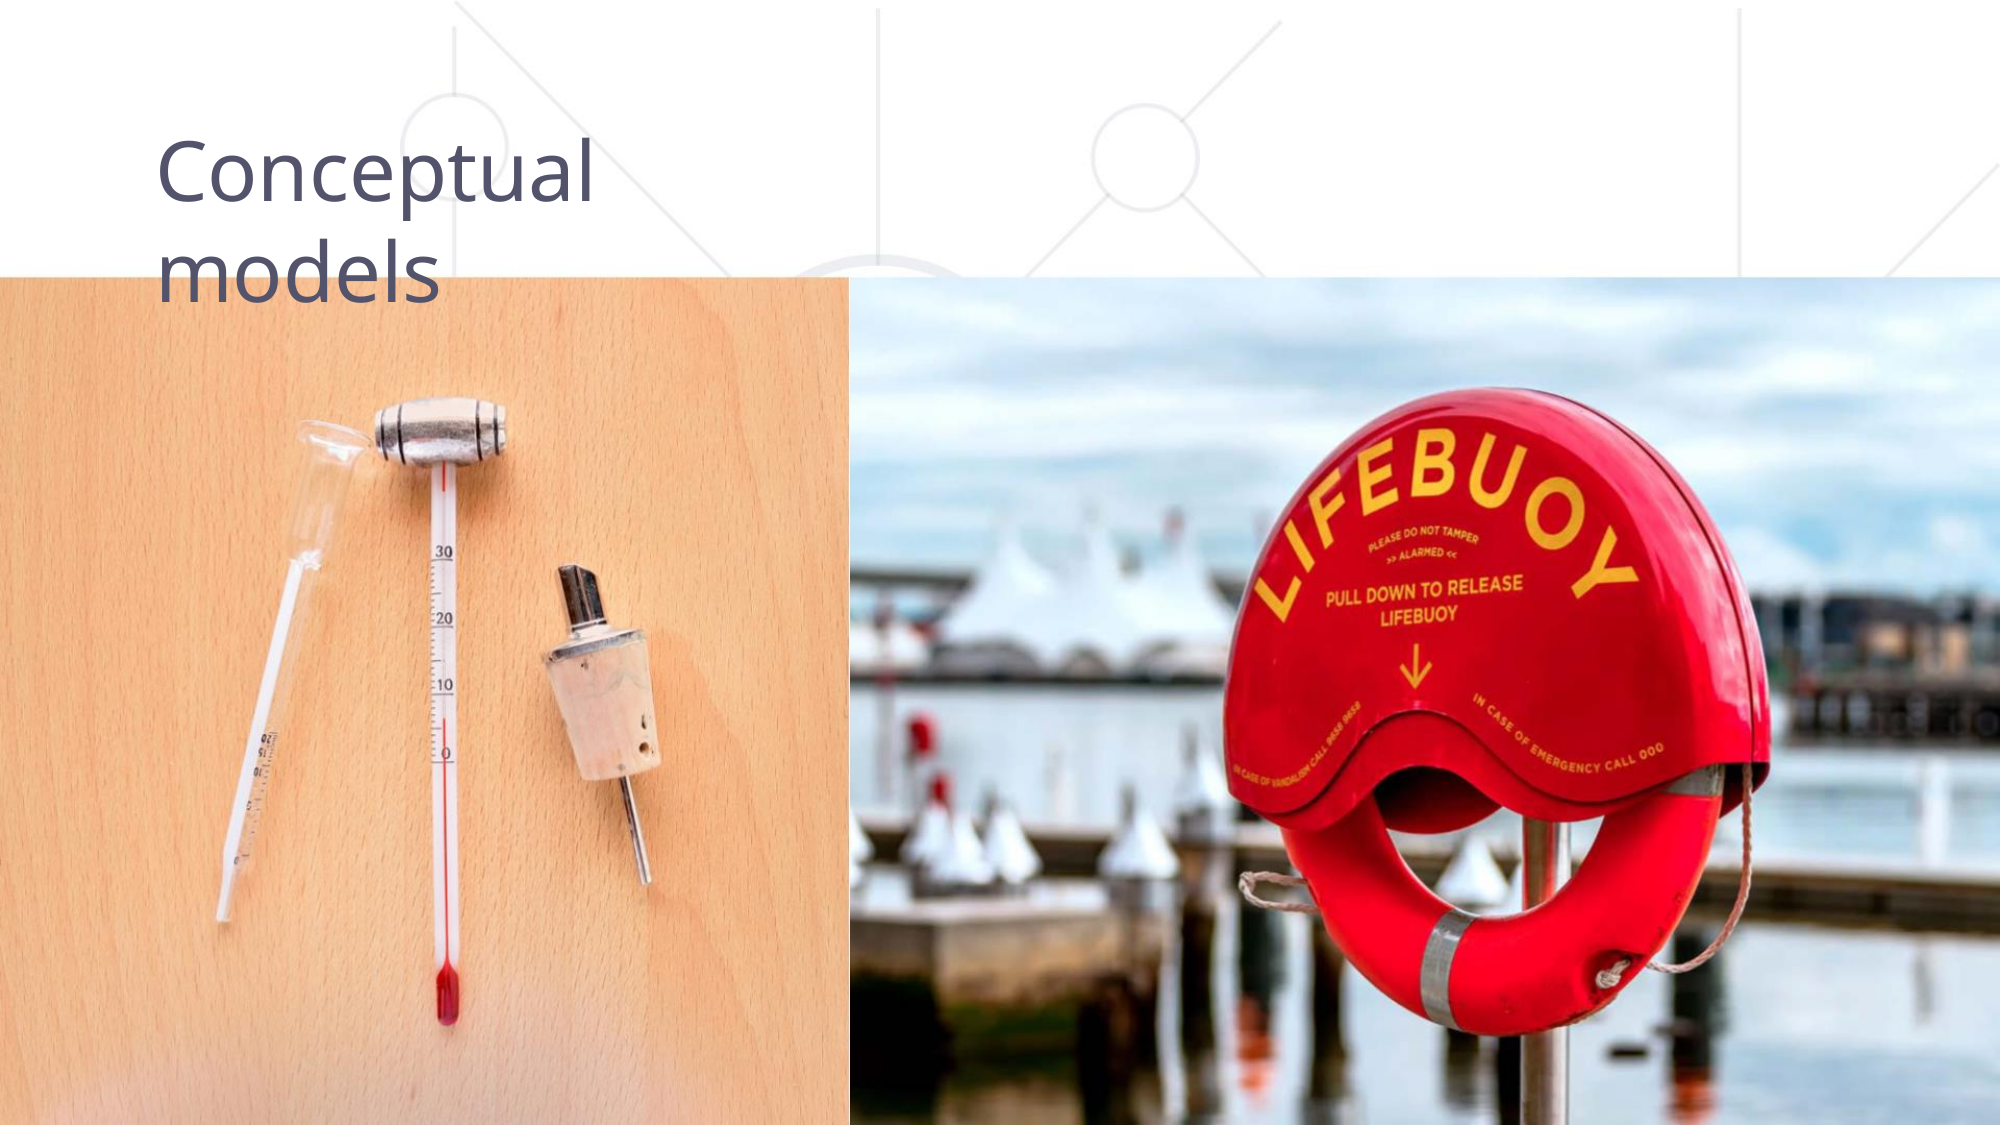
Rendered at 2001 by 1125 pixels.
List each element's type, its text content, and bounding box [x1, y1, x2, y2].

text_box [0, 0, 2000, 1125]
text_box Conceptual models [155, 116, 843, 320]
